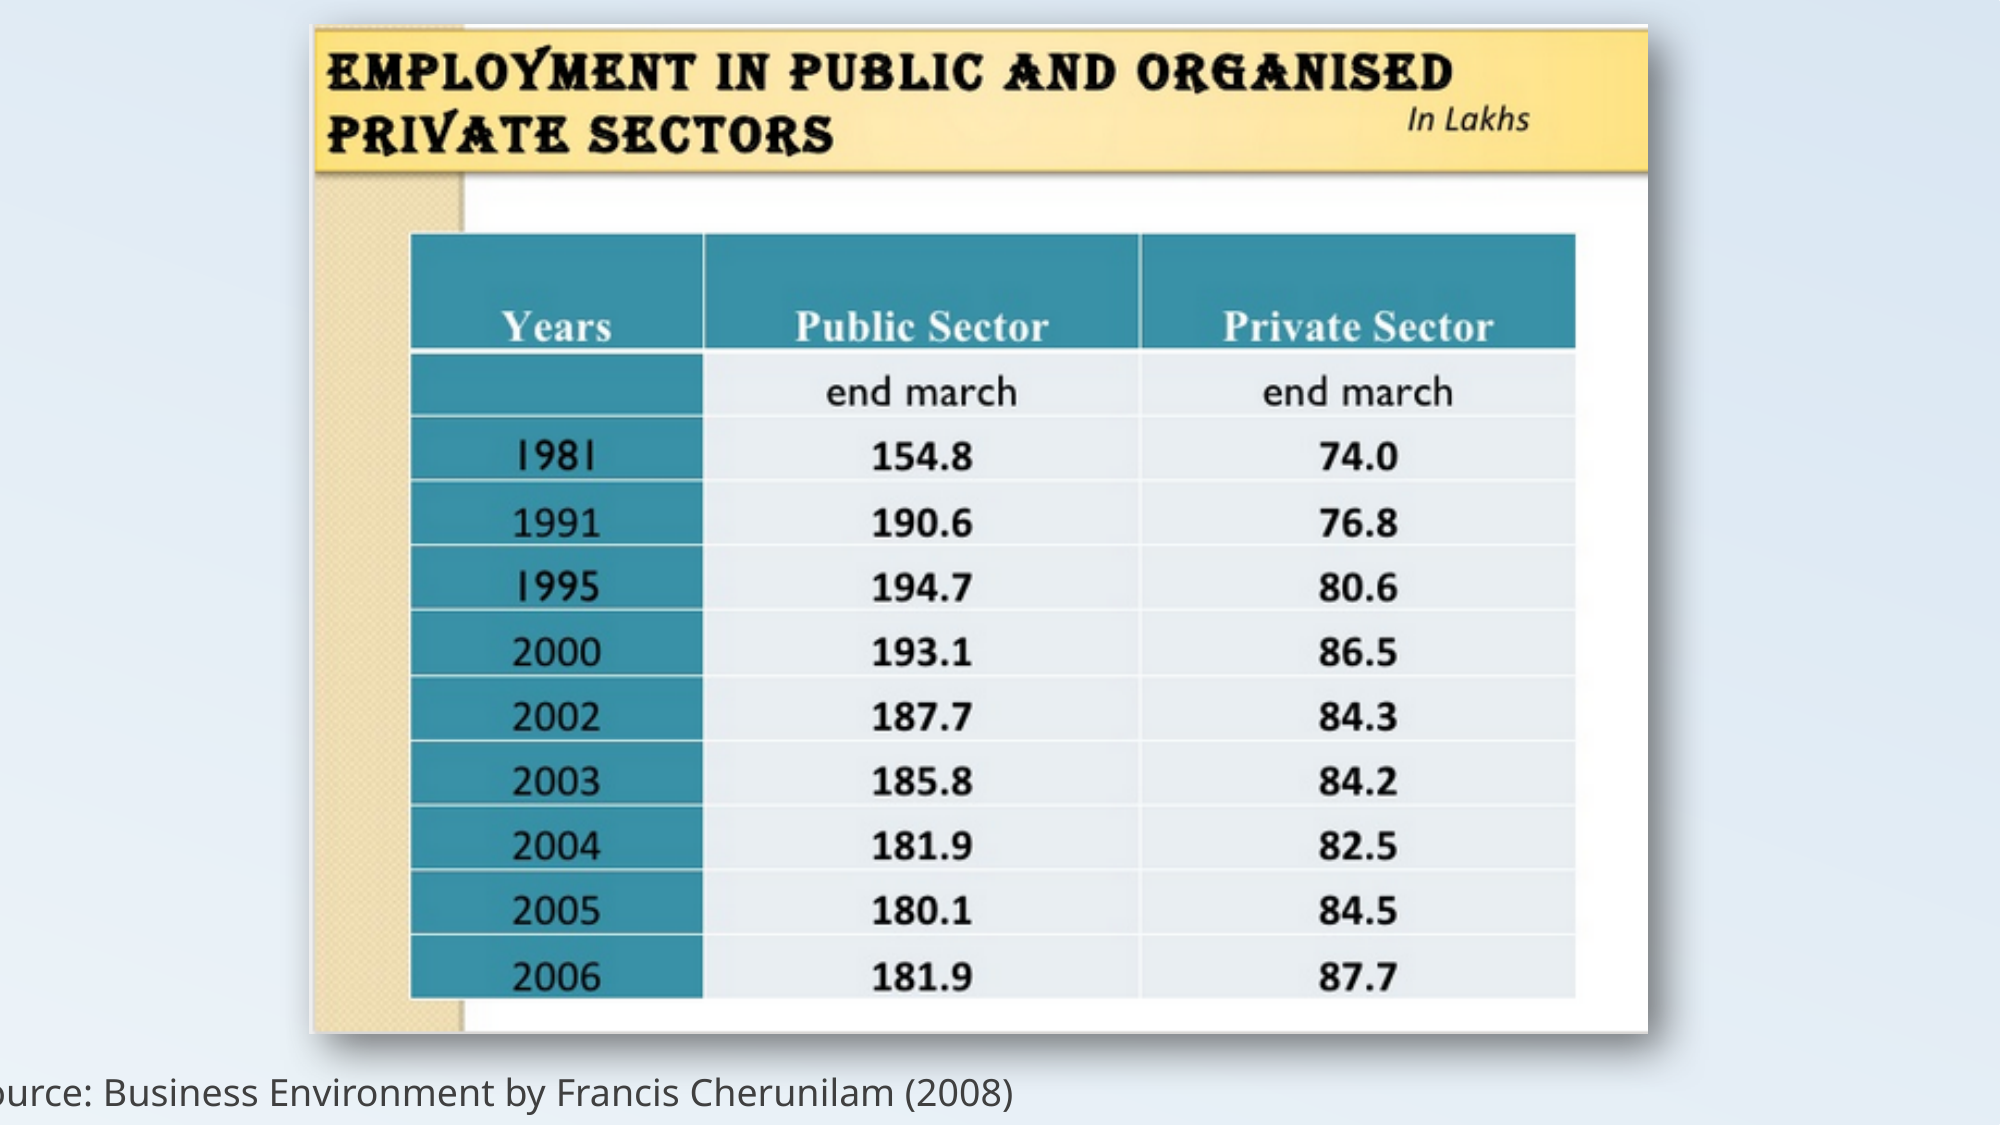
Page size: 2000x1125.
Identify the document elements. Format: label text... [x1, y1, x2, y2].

text_box Source: Business Environment by Francis Cherunilam (2008) [0, 1061, 1039, 1122]
picture [309, 24, 1648, 1035]
